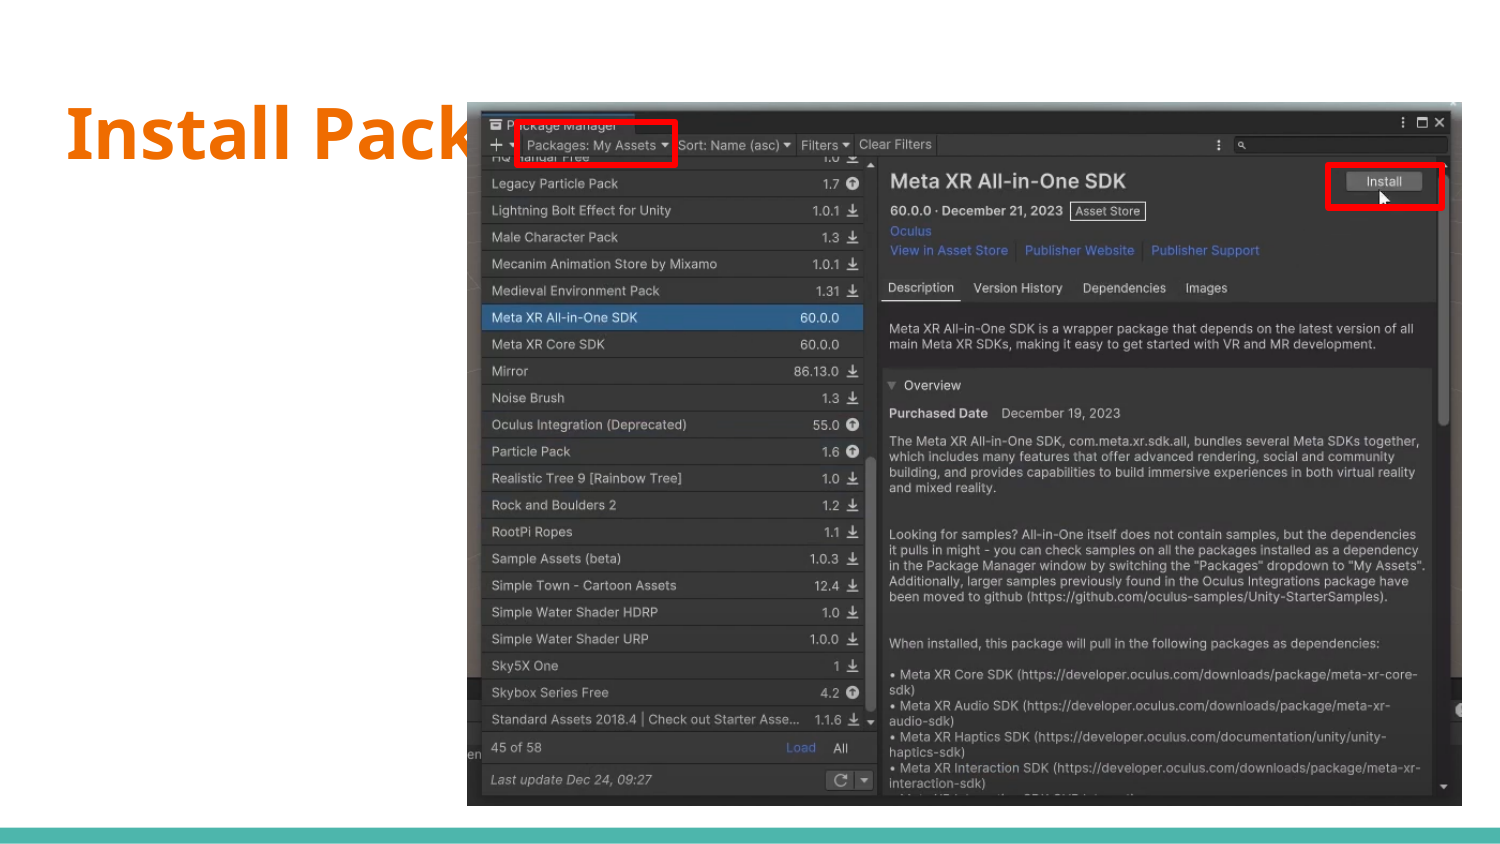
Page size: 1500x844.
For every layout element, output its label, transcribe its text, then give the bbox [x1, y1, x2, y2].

picture [467, 102, 1462, 806]
title Install Package [51, 72, 1449, 189]
